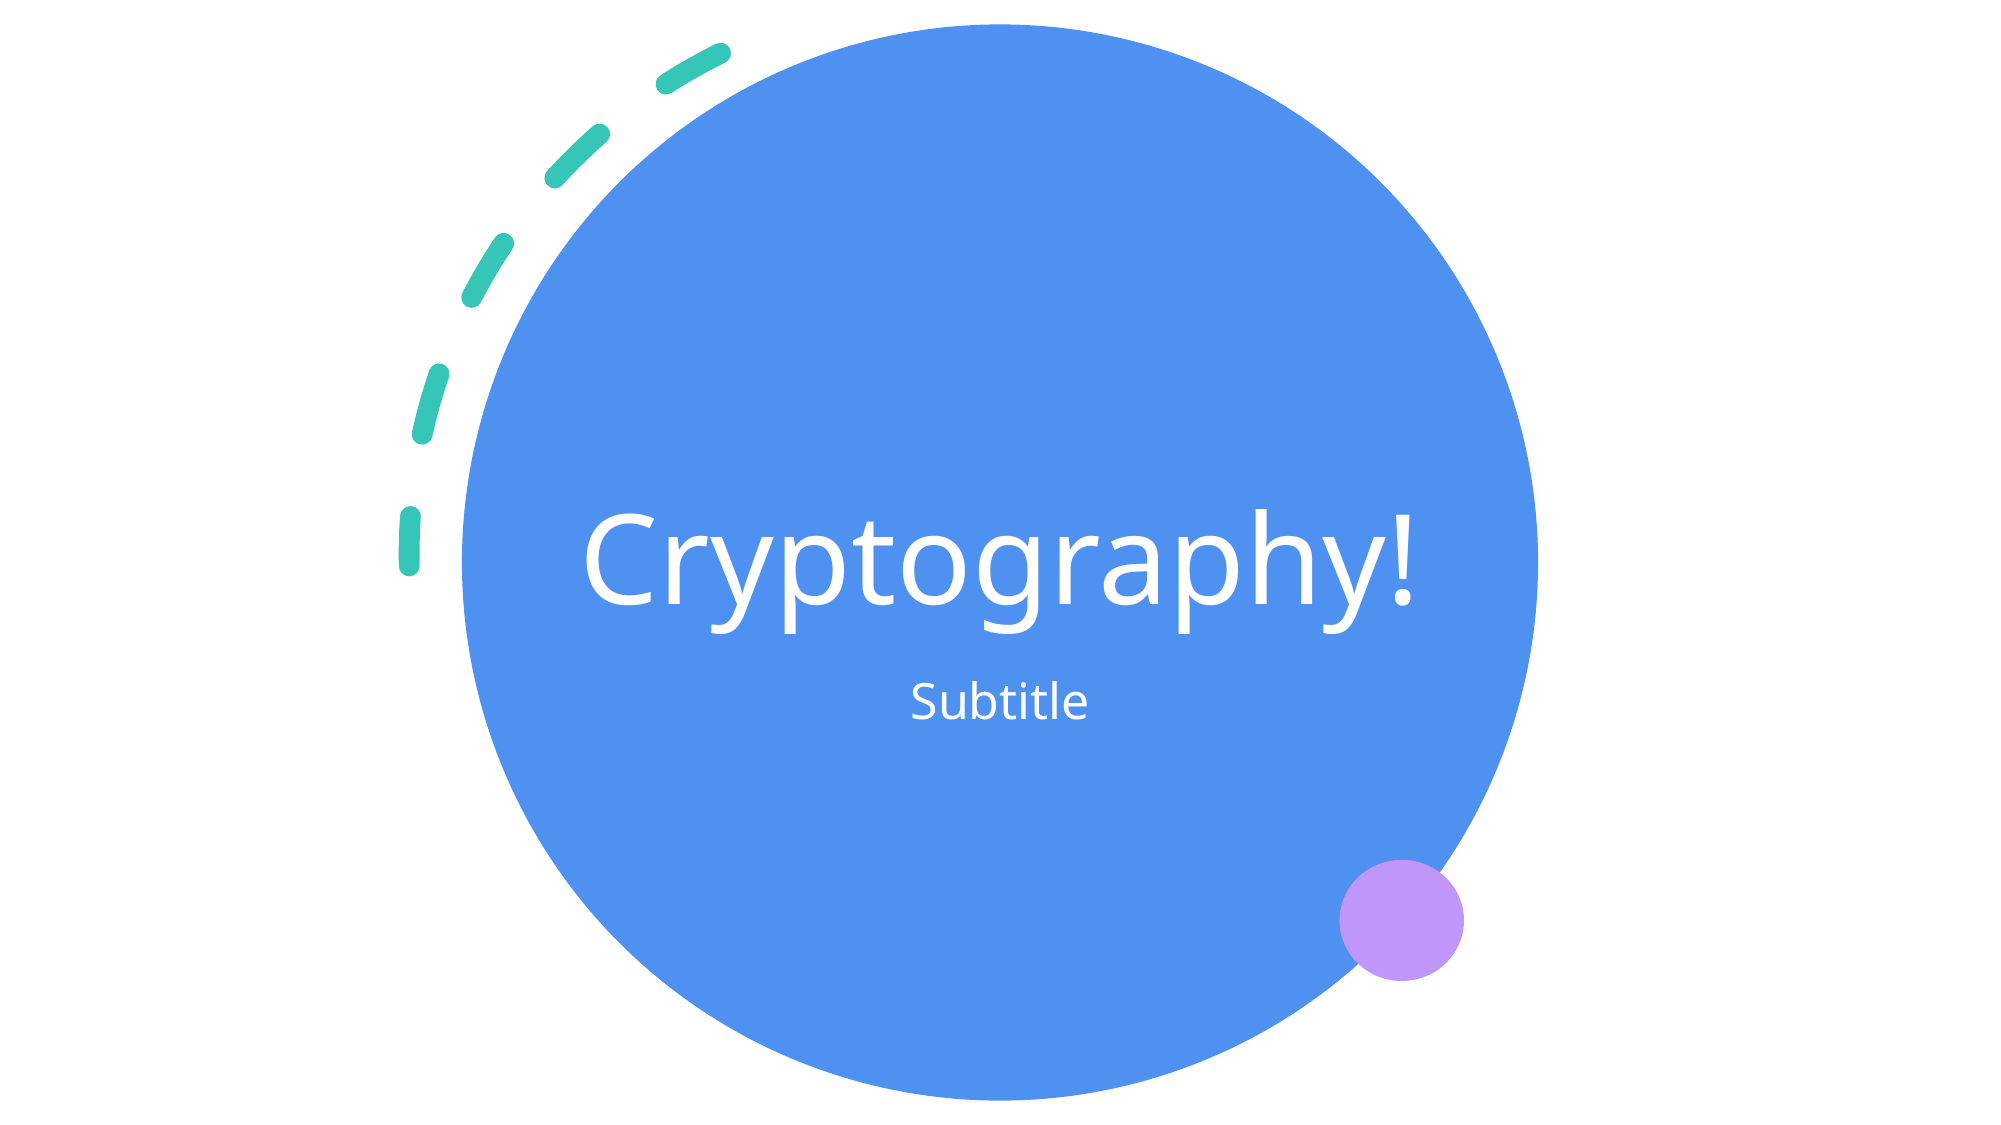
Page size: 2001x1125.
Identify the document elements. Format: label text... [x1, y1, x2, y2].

list Subtitle [544, 668, 1457, 921]
title Cryptography! [544, 226, 1457, 639]
